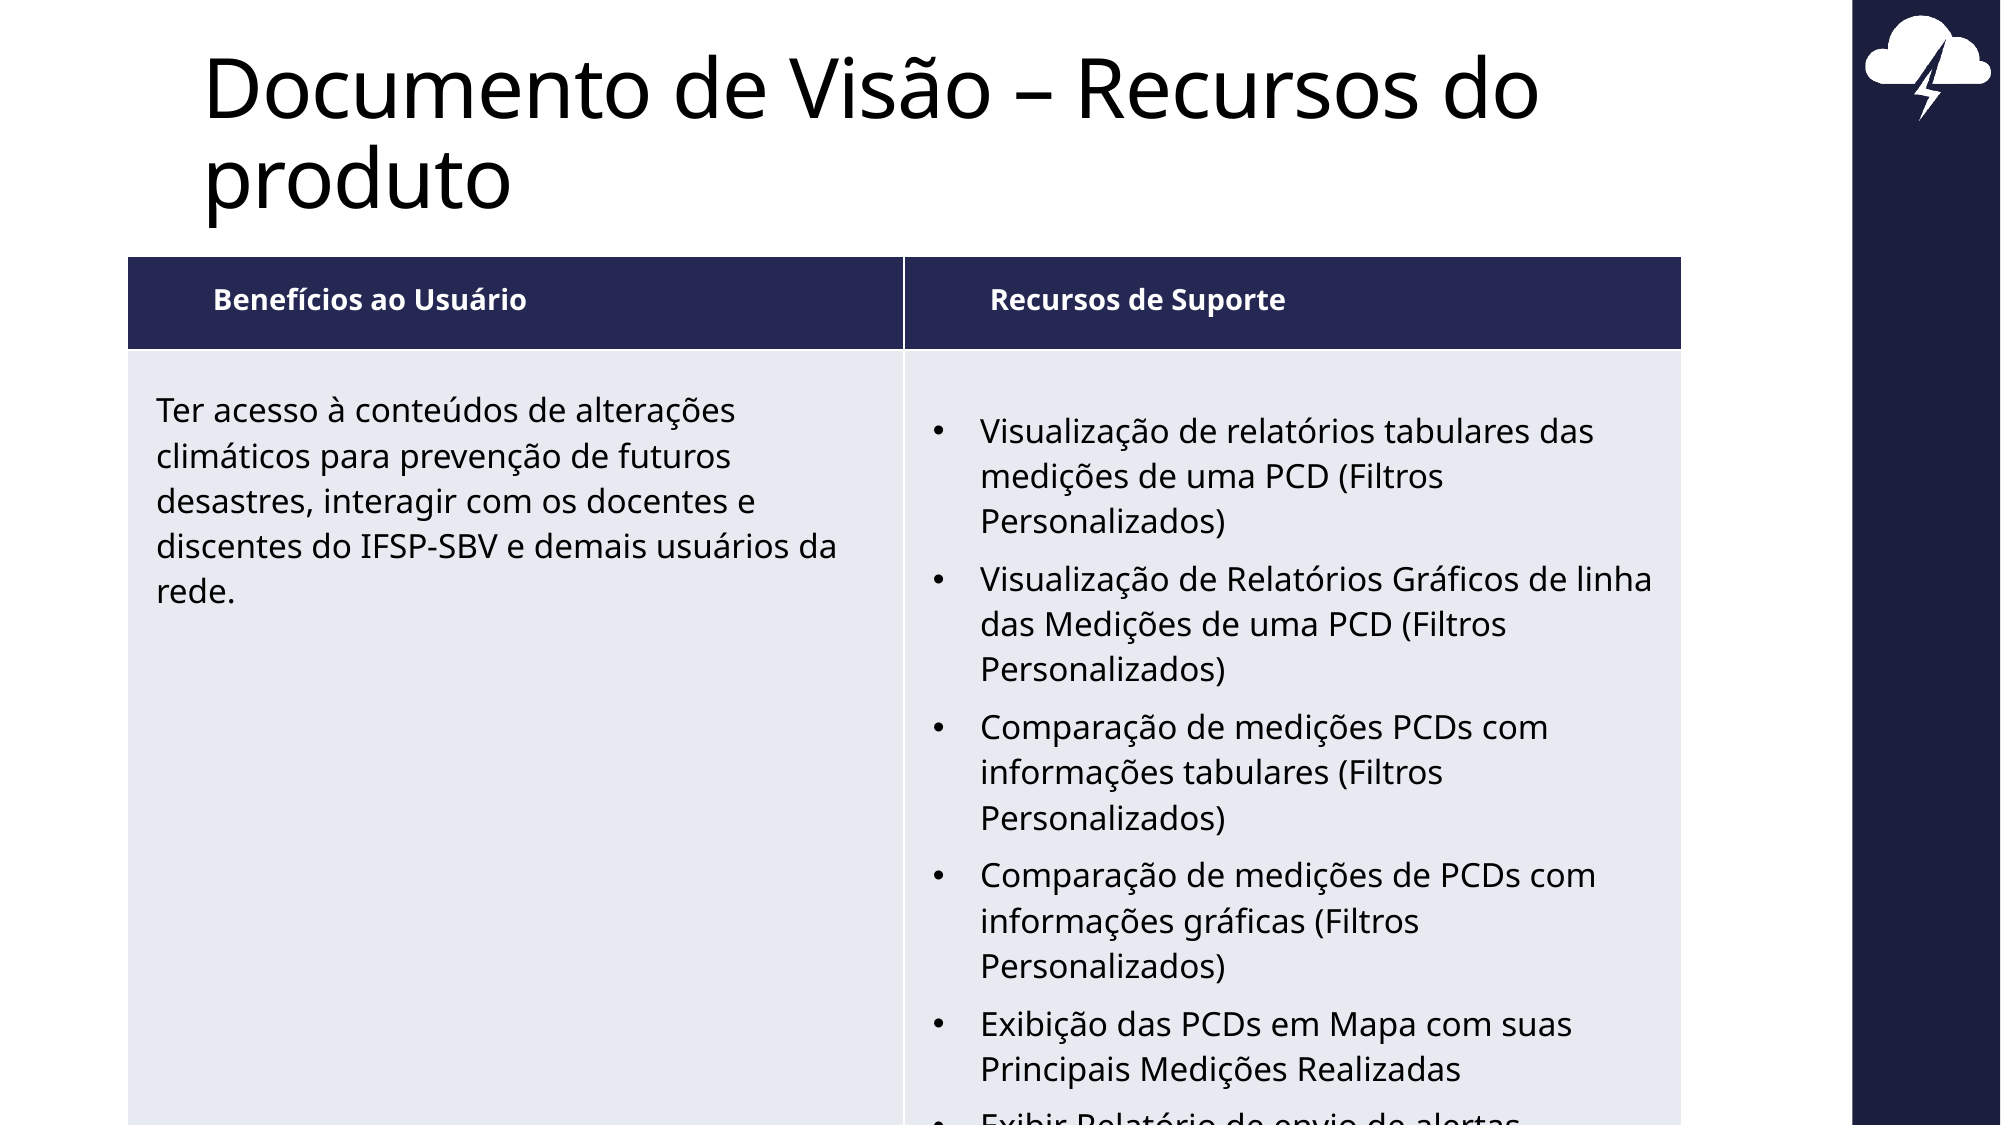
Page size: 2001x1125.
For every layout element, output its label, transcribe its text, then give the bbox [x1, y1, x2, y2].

table_header Benefícios ao Usuário [128, 257, 903, 349]
table_cell Ter acesso à conteúdos de alterações climáticos para prevenção de futuros desastres, interagir com os docentes e discentes do IFSP-SBV e demais usuários da rede. [128, 351, 903, 1125]
picture [1861, 11, 1993, 126]
table_header Recursos de Suporte [905, 257, 1681, 349]
table_cell Visualização de relatórios tabulares das medições de uma PCD (Filtros Personalizados) Visualização de Relatórios Gráficos de linha das Medições de uma PCD (Filtros Personalizados) Comparação de medições PCDs com informações tabulares (Filtros Personalizados) Comparação de medições de PCDs com informações gráficas (Filtros Personalizados) Exibição das PCDs em Mapa com suas Principais Medições Realizadas Exibir Relatório de envio de alertas [905, 351, 1681, 1125]
title Documento de Visão – Recursos do produto [187, 16, 1778, 234]
